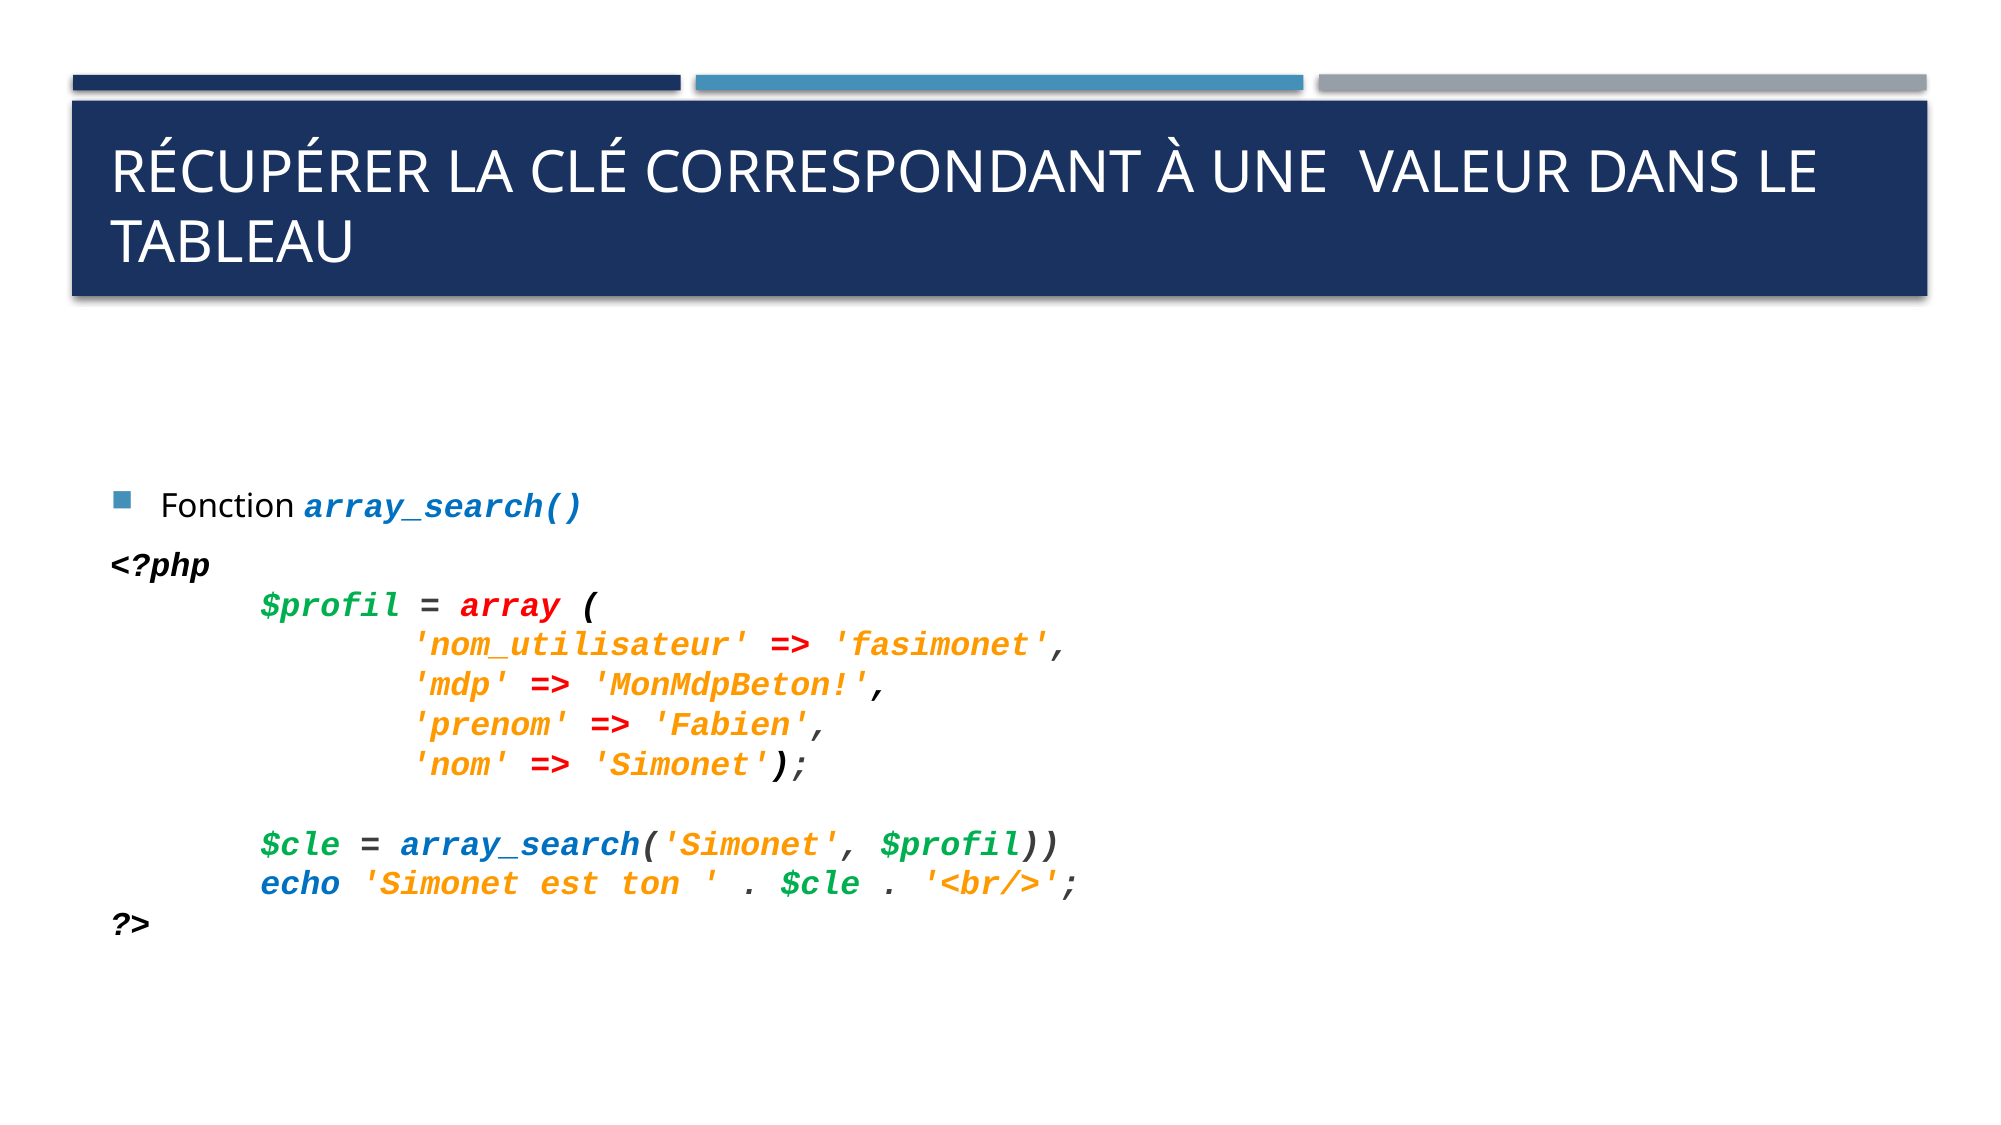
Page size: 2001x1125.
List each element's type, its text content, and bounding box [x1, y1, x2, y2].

list Fonction array_search() <?php $profil = array ( 'nom_utilisateur' => 'fasimonet', 'mdp' => 'MonMdpBeton!', 'prenom' => 'Fabien', 'nom' => 'Simonet'); $cle = array_search('Simonet', $profil)) echo 'Simonet est ton ' . $cle . '<br/>'; ?> [95, 293, 1905, 1125]
text_box [95, 0, 799, 293]
title Récupérer la clé correspondant à une valeur dans le tableau [799, 115, 1905, 282]
